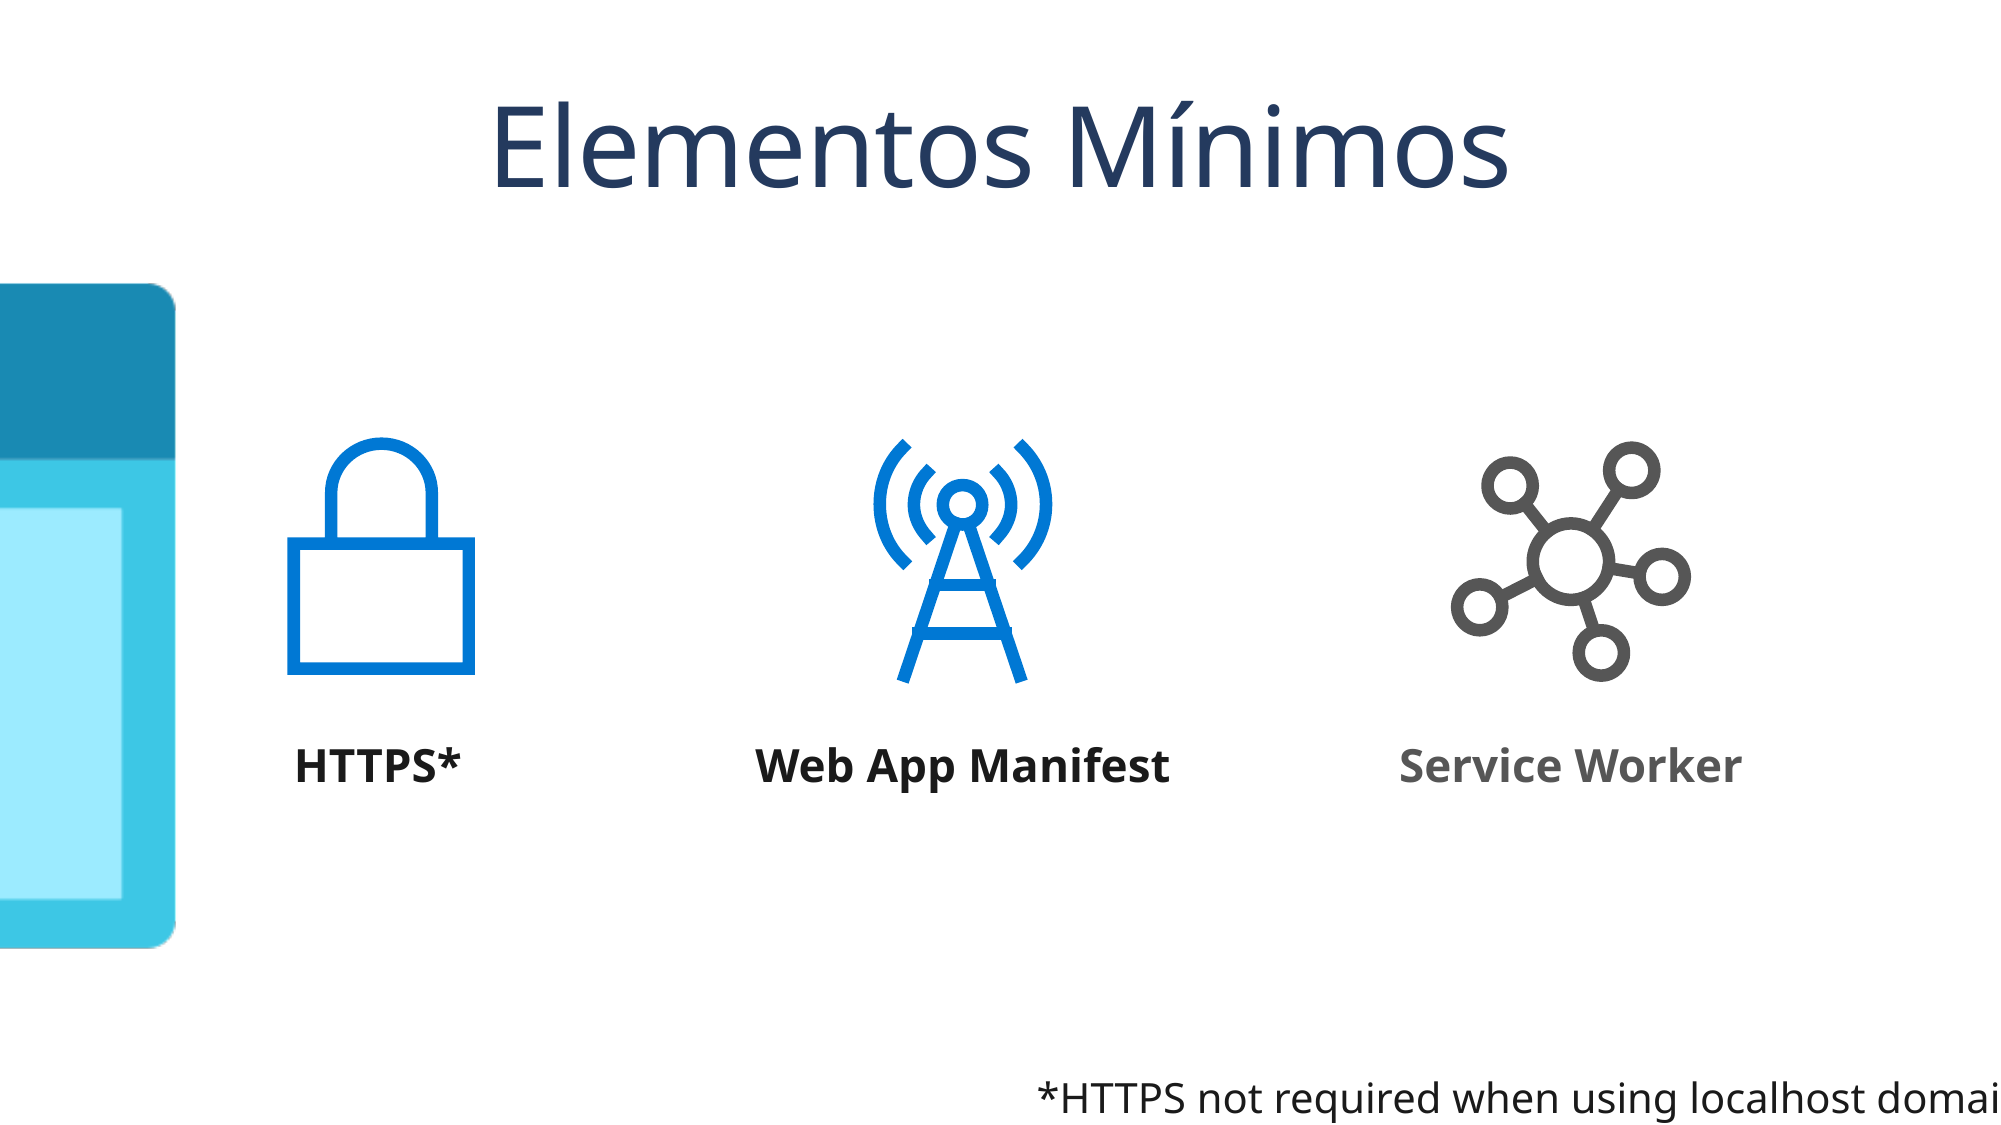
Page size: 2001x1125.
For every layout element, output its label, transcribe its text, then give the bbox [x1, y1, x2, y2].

text_box [904, 485, 1020, 676]
text_box Service Worker [1384, 729, 1758, 800]
text_box HTTPS* [269, 729, 487, 800]
text_box Web App Manifest [666, 729, 1259, 800]
text_box [1457, 447, 1685, 676]
text_box [1021, 447, 1047, 562]
picture [0, 282, 180, 953]
text_box [879, 447, 904, 562]
text_box [286, 436, 476, 676]
text_box [913, 472, 928, 537]
text_box [998, 472, 1012, 537]
text_box *HTTPS not required when using localhost domain [1036, 1071, 2000, 1122]
title Elementos Mínimos [96, 75, 1904, 263]
